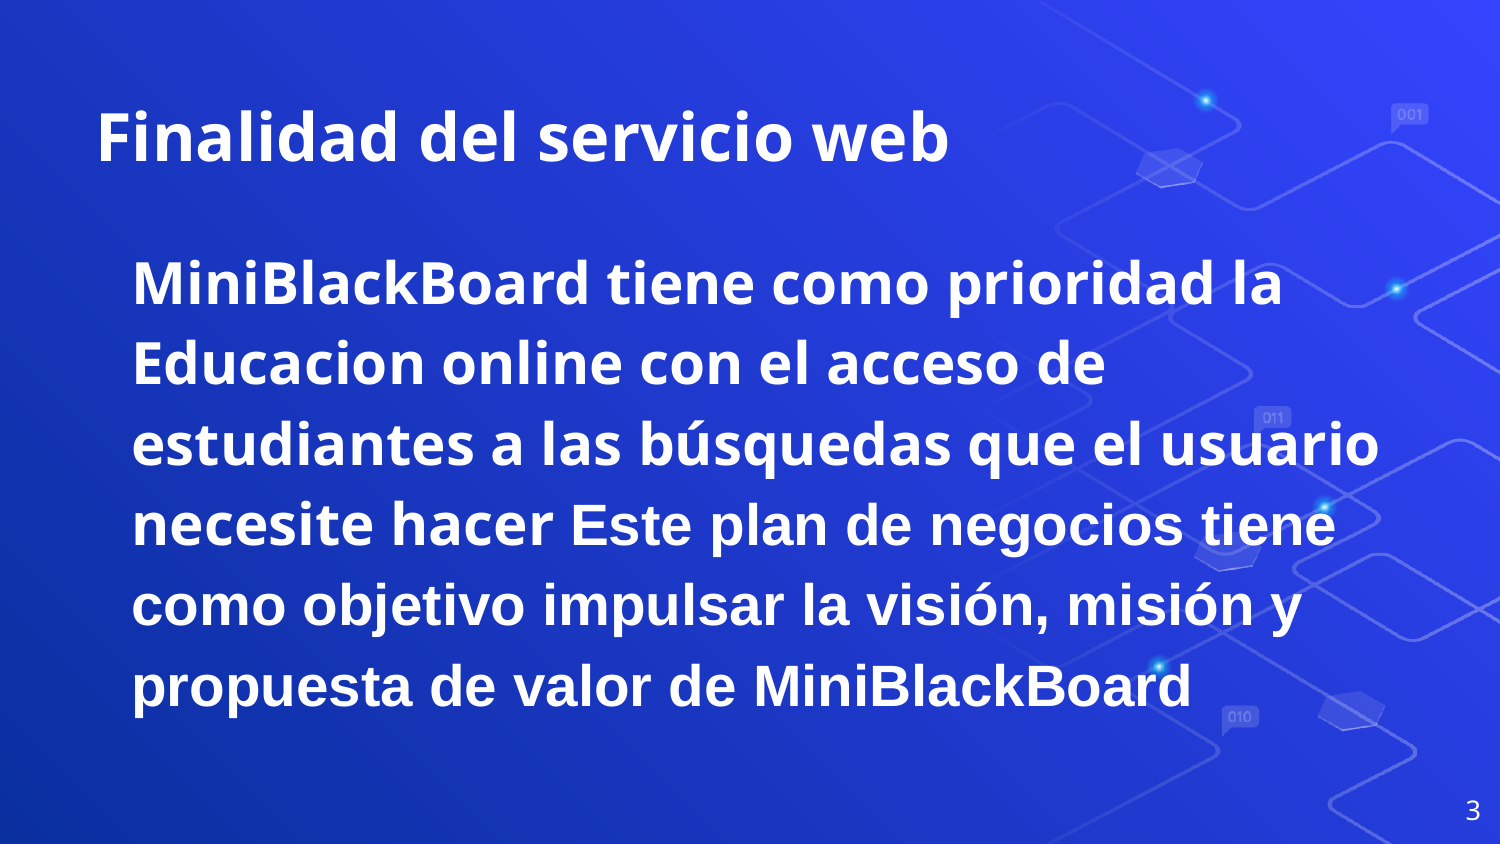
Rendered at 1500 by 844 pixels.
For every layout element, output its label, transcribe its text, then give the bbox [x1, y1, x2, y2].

list MiniBlackBoard tiene como prioridad la Educacion online con el acceso de estudiantes a las búsquedas que el usuario necesite hacer Este plan de negocios tiene como objetivo impulsar la visión, misión y propuesta de valor de MiniBlackBoard [131, 235, 1437, 753]
picture [0, 0, 1500, 844]
slide_number 3 [1391, 779, 1482, 844]
title Finalidad del servicio web [95, 33, 1082, 175]
